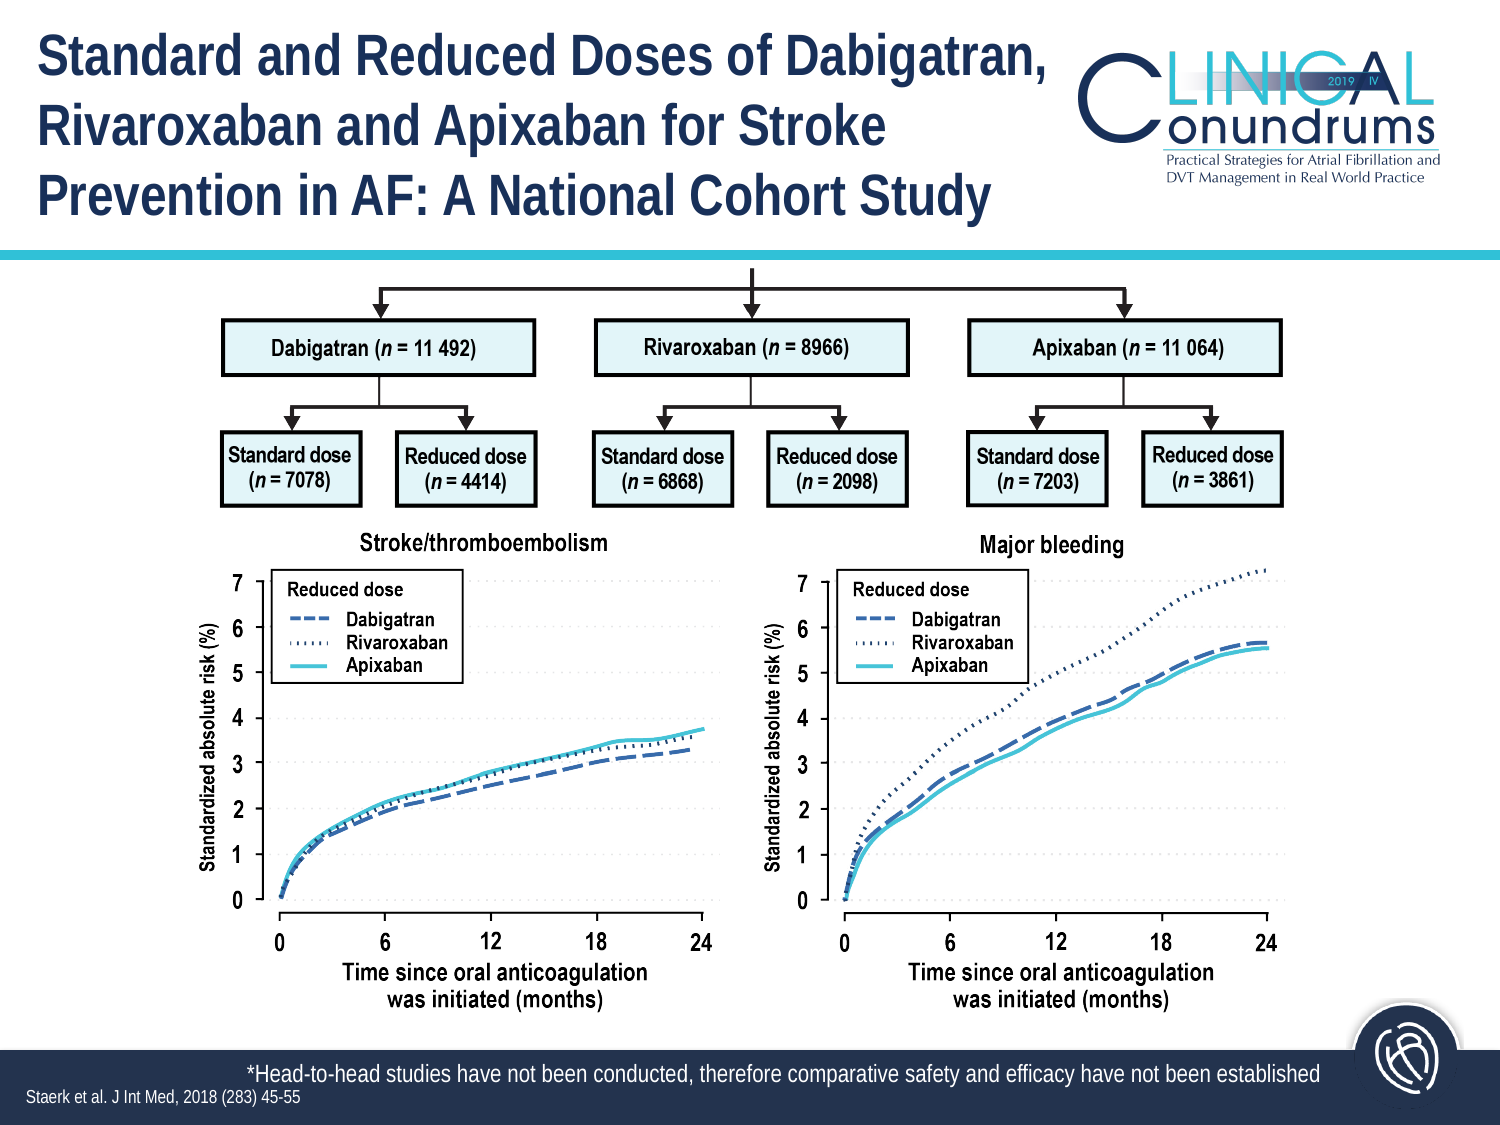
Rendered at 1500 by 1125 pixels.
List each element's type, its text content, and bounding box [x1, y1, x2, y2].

text_box Standard and Reduced Doses of Dabigatran, Rivaroxaban and Apixaban for Stroke Prevention in AF: A National Cohort Study [22, 9, 1148, 235]
picture [1074, 40, 1449, 189]
text_box Staerk et al. J Int Med, 2018 (283) 45-55 [11, 1077, 447, 1115]
text_box *Head-to-head studies have not been conducted, therefore comparative safety and efficacy have not been established [227, 1050, 1340, 1085]
picture [1345, 998, 1464, 1116]
text_box [0, 1049, 1500, 1125]
picture [178, 249, 1315, 1041]
